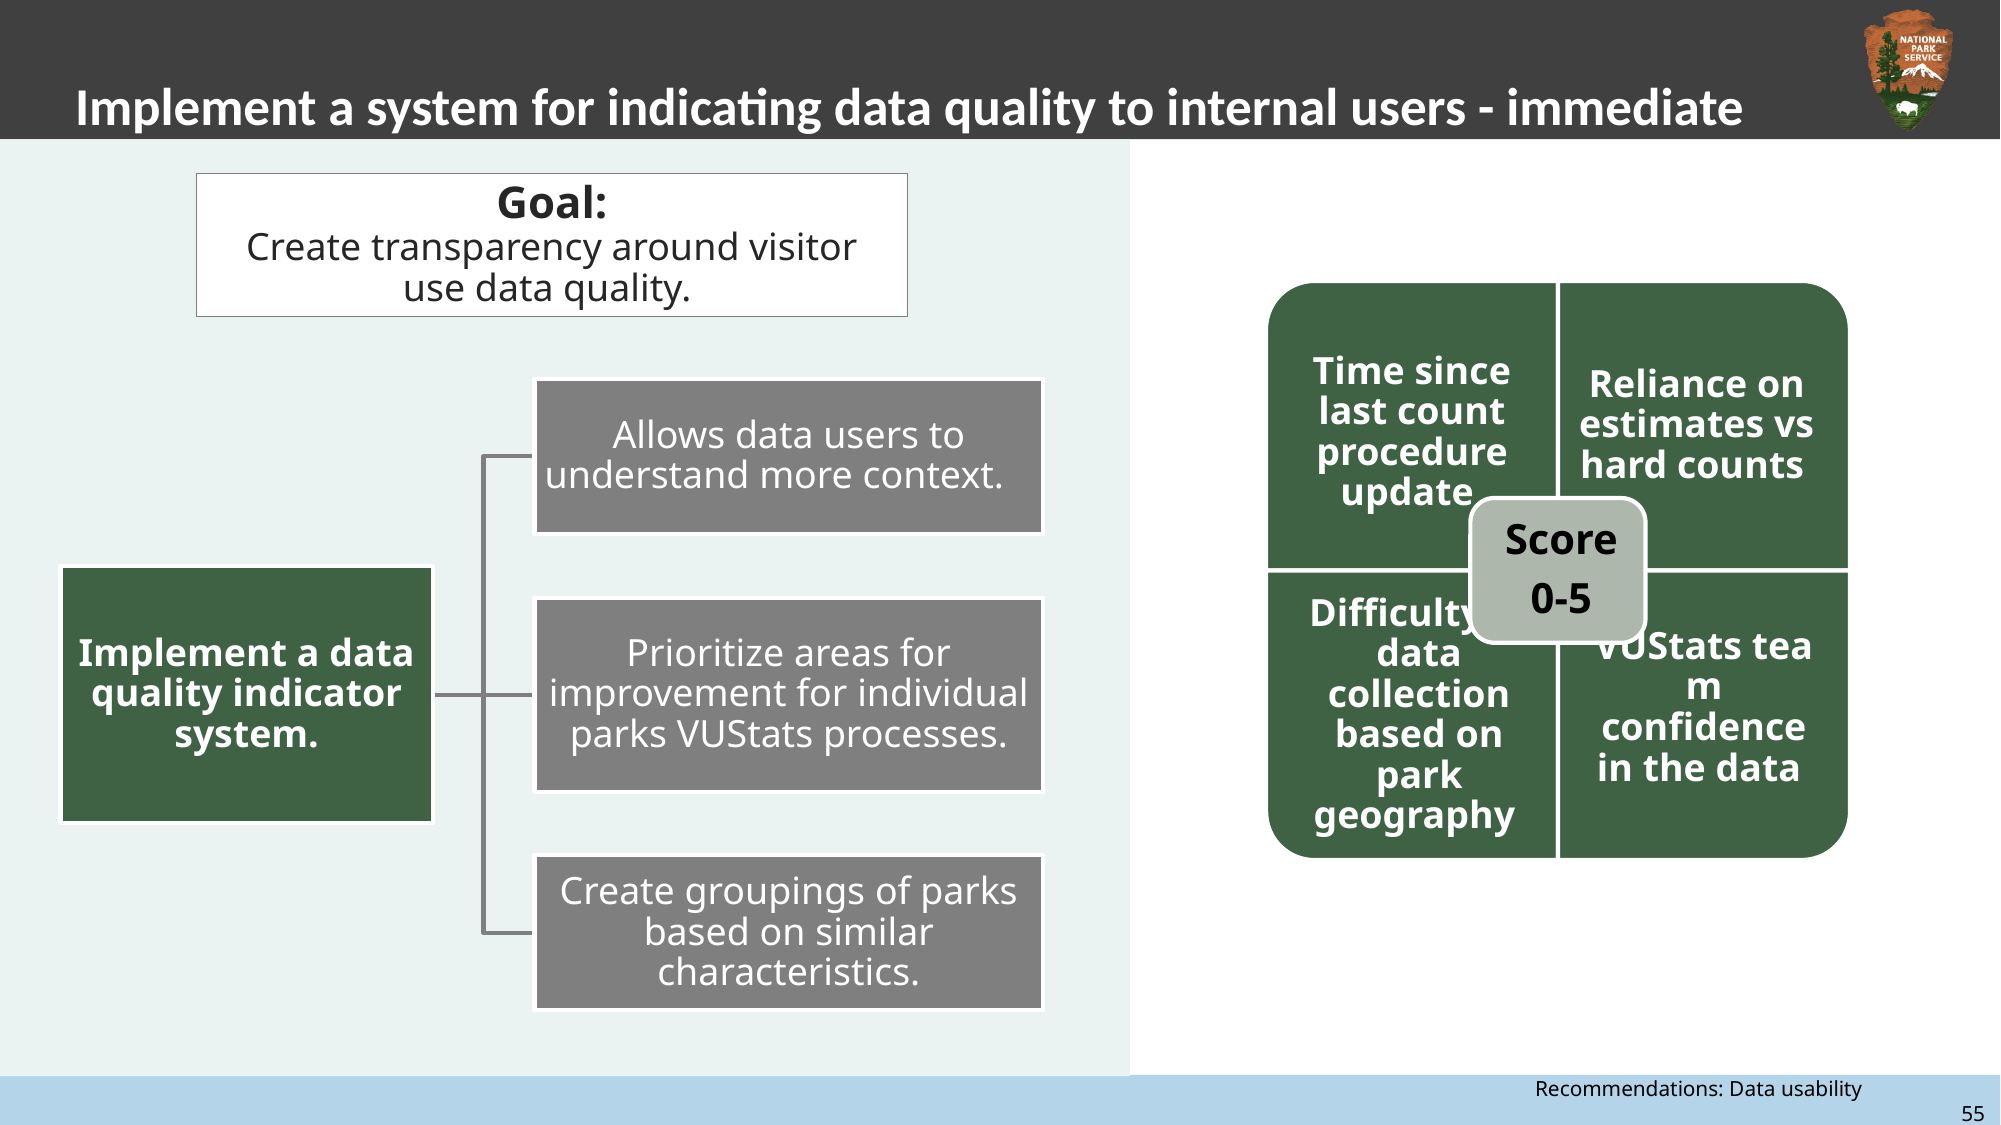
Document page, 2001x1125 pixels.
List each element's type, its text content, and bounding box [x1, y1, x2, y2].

title Implement a system for indicating data quality to internal users - immediate [75, 3, 1806, 137]
text_box Goal: Create transparency around visitor use data quality. [196, 173, 908, 279]
picture [1864, 9, 1953, 131]
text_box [1265, 280, 1851, 861]
text_box [0, 138, 1132, 1078]
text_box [60, 280, 1044, 1109]
slide_number Recommendations: Data usability 55 [1441, 1079, 2000, 1125]
